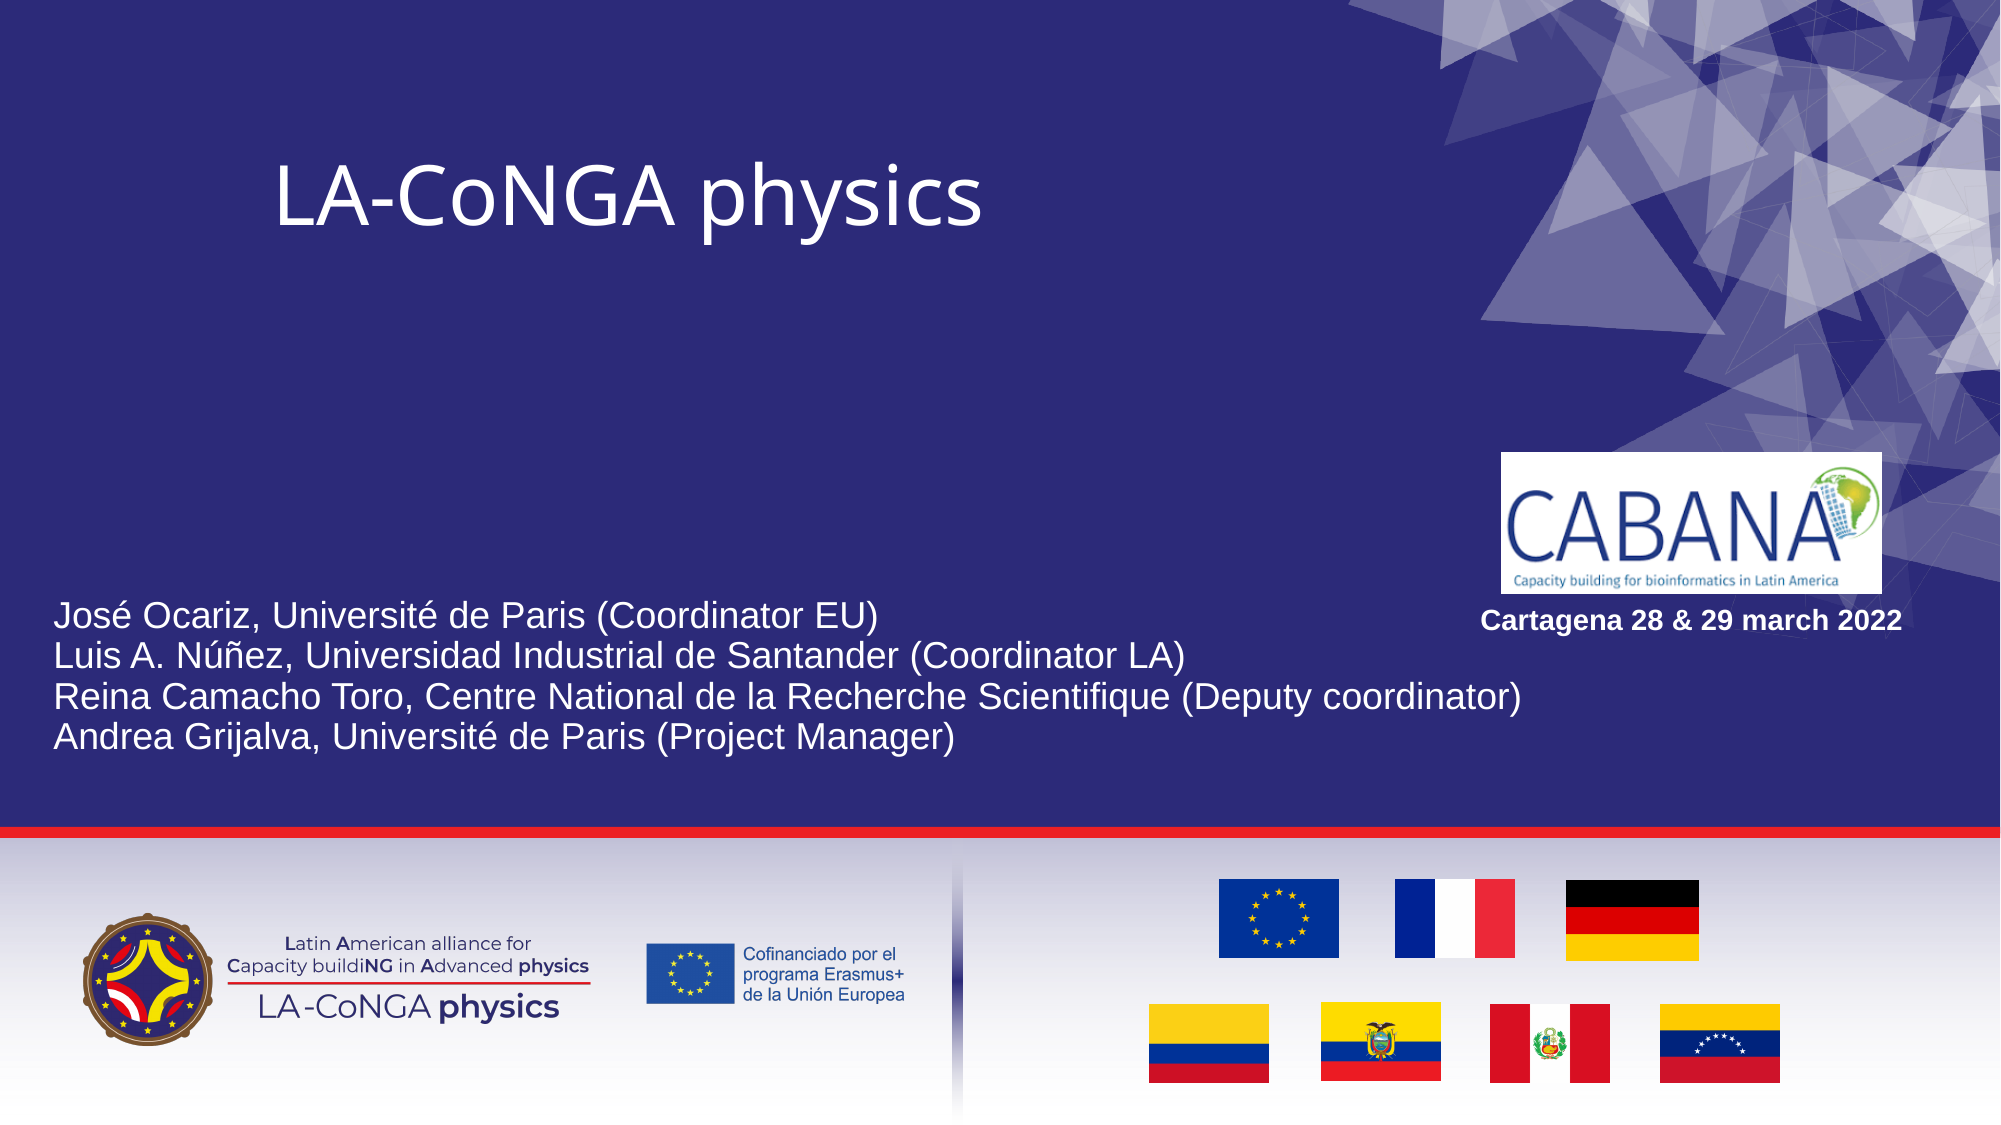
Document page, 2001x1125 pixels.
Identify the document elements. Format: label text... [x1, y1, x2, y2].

list José Ocariz, Université de Paris (Coordinator EU) Luis A. Núñez, Universidad Industrial de Santander (Coordinator LA) Reina Camacho Toro, Centre National de la Recherche Scientifique (Deputy coordinator) Andrea Grijalva, Université de Paris (Project Manager) [38, 588, 1970, 799]
text_box Cartagena 28 & 29 march 2022 [1465, 593, 1919, 644]
title LA-CoNGA physics [123, 90, 1134, 308]
picture [0, 838, 2001, 1125]
picture [1317, 0, 2001, 665]
